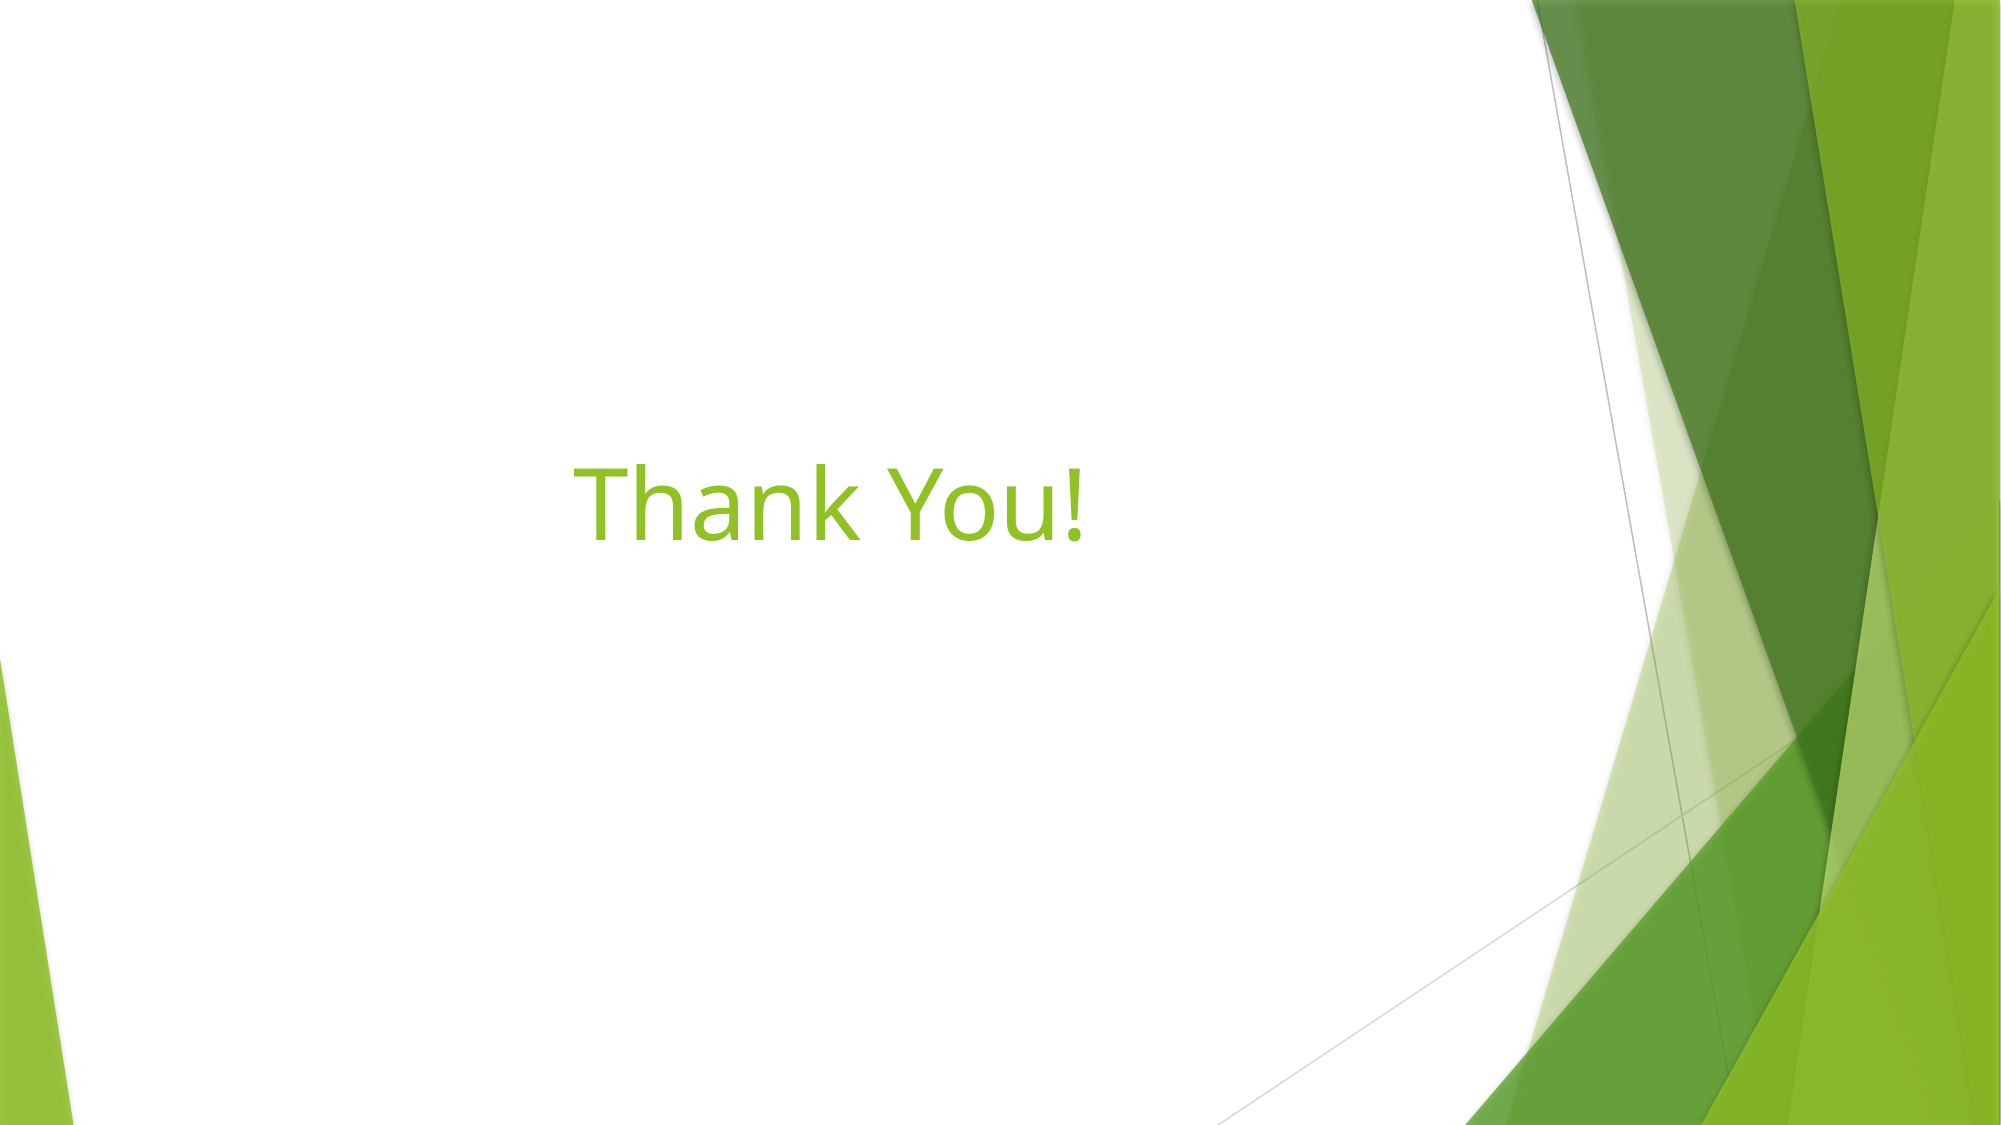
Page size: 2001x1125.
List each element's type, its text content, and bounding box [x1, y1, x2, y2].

title Thank You! [125, 432, 1536, 650]
